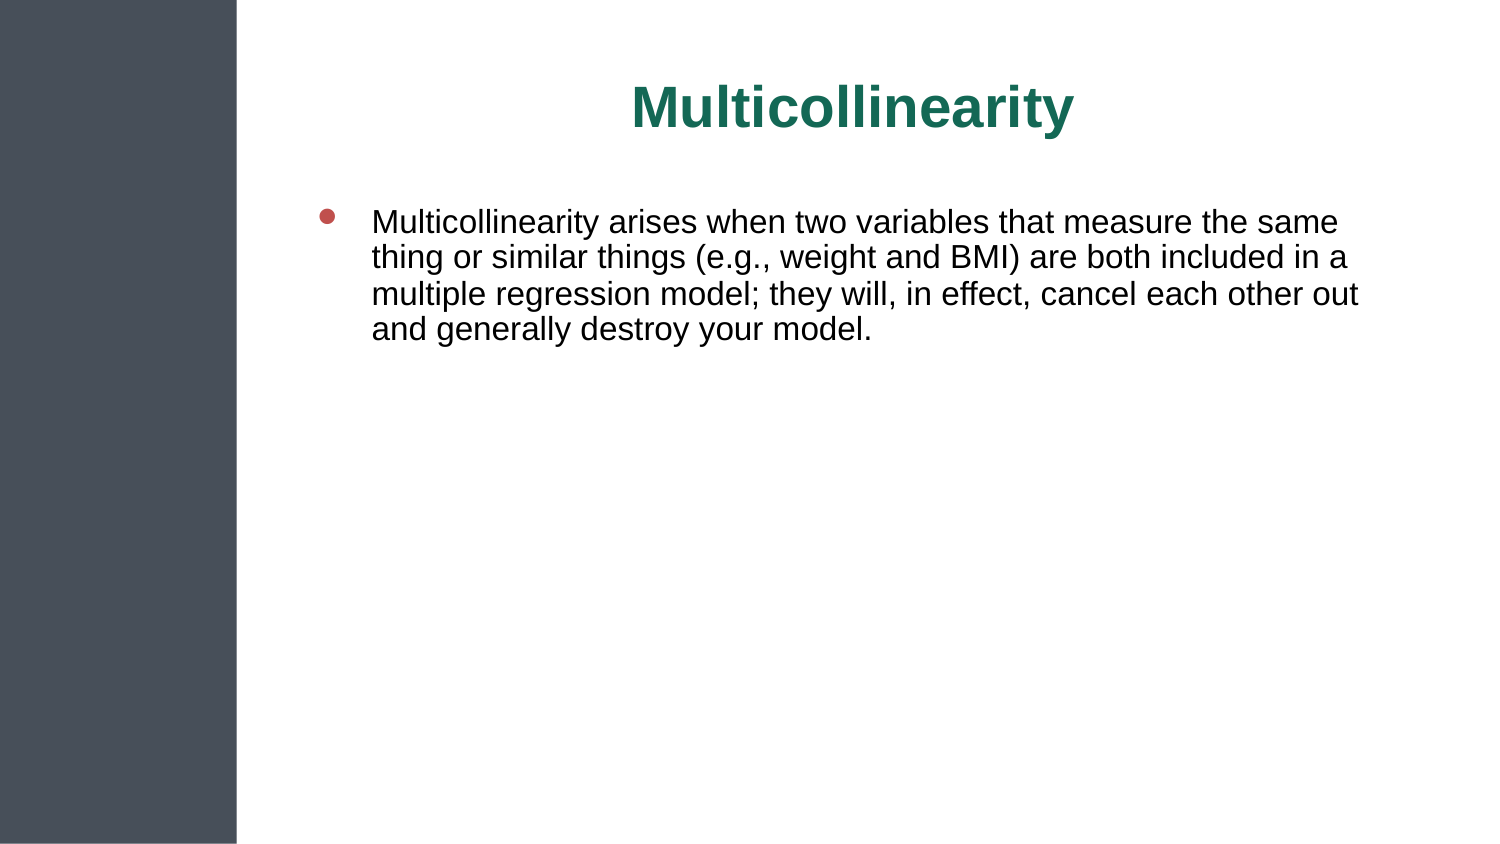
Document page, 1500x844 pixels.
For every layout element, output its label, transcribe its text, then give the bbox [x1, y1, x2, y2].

picture [0, 0, 1500, 844]
list Multicollinearity arises when two variables that measure the same thing or similar things (e.g., weight and BMI) are both included in a multiple regression model; they will, in effect, cancel each other out and generally destroy your model. [281, 196, 1425, 754]
title Multicollinearity [281, 33, 1425, 175]
